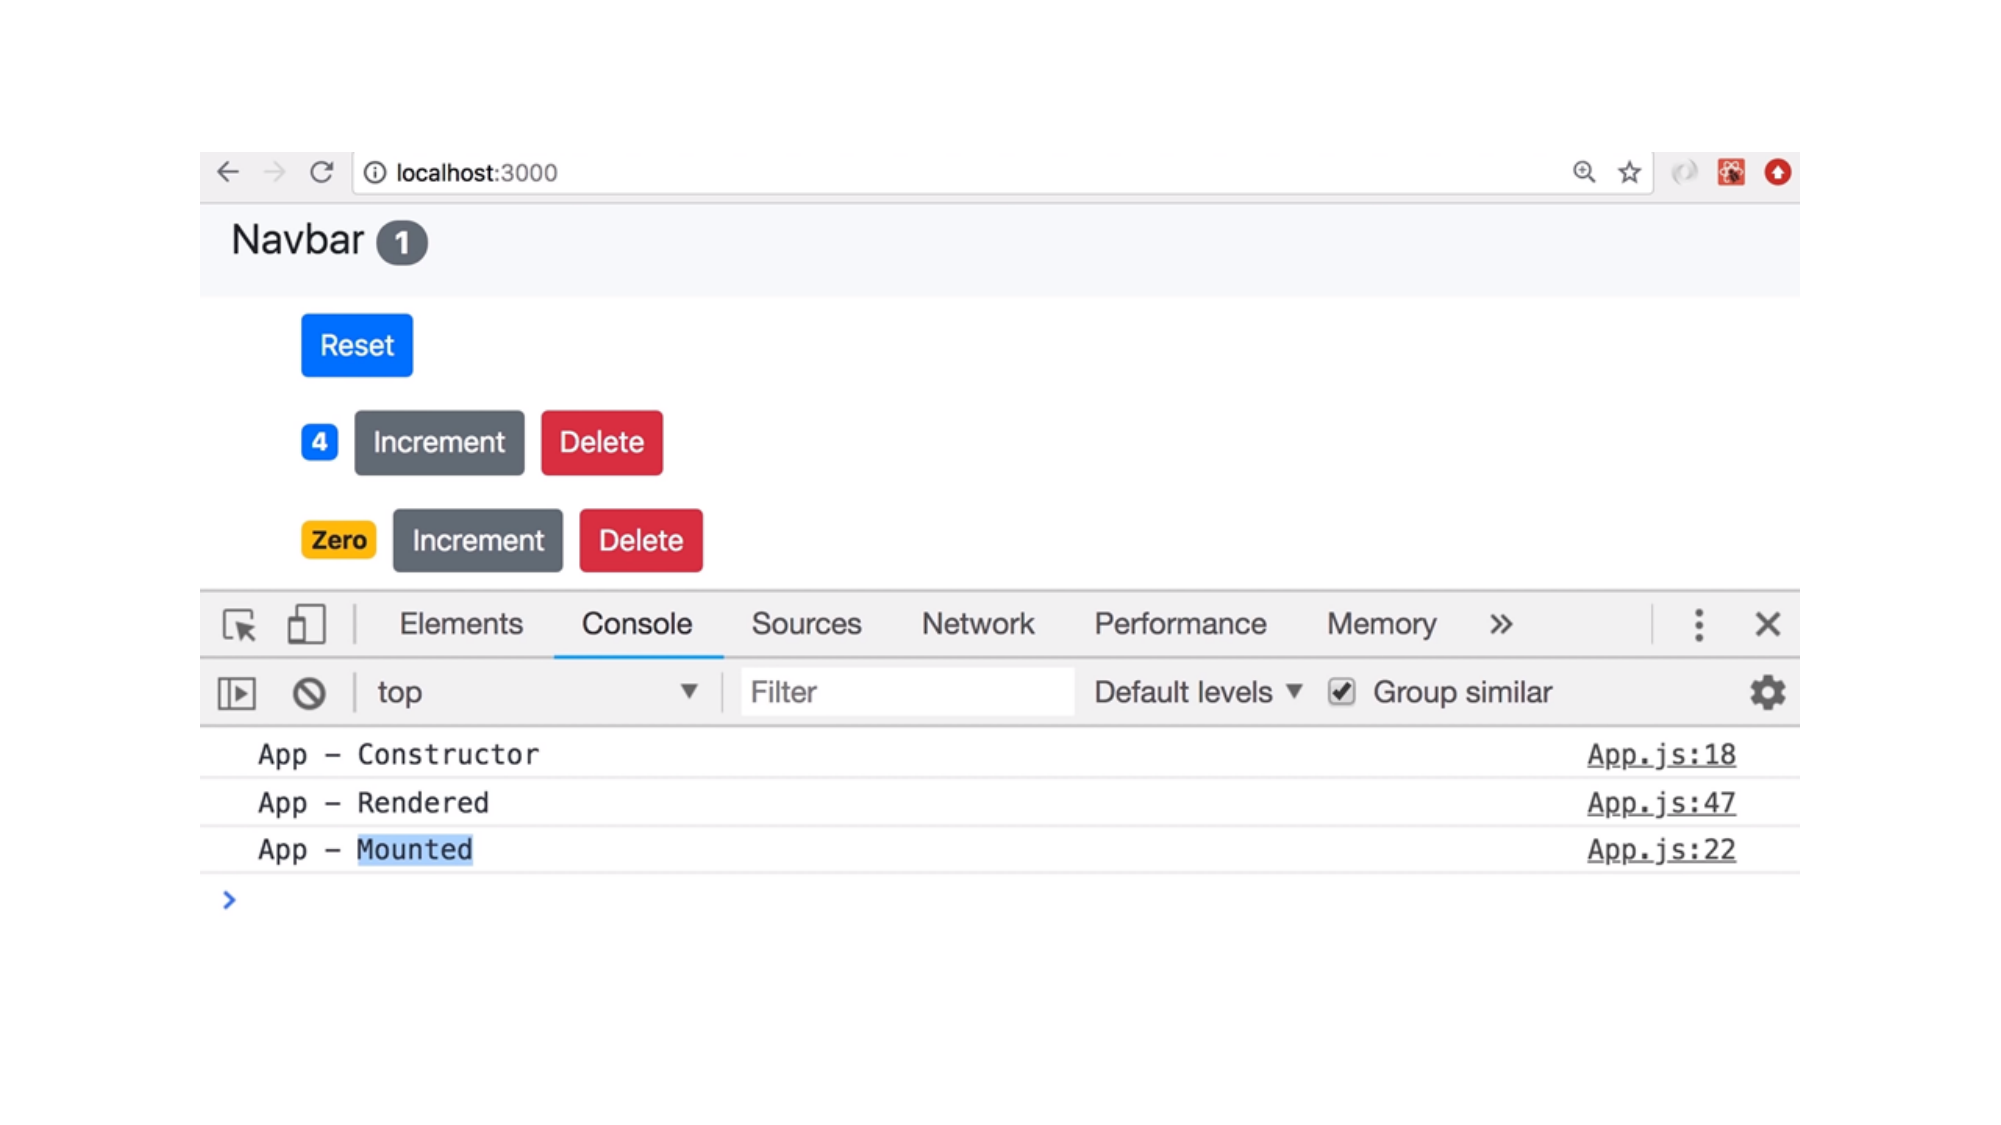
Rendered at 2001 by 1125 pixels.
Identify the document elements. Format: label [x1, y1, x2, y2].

picture [199, 152, 1800, 973]
